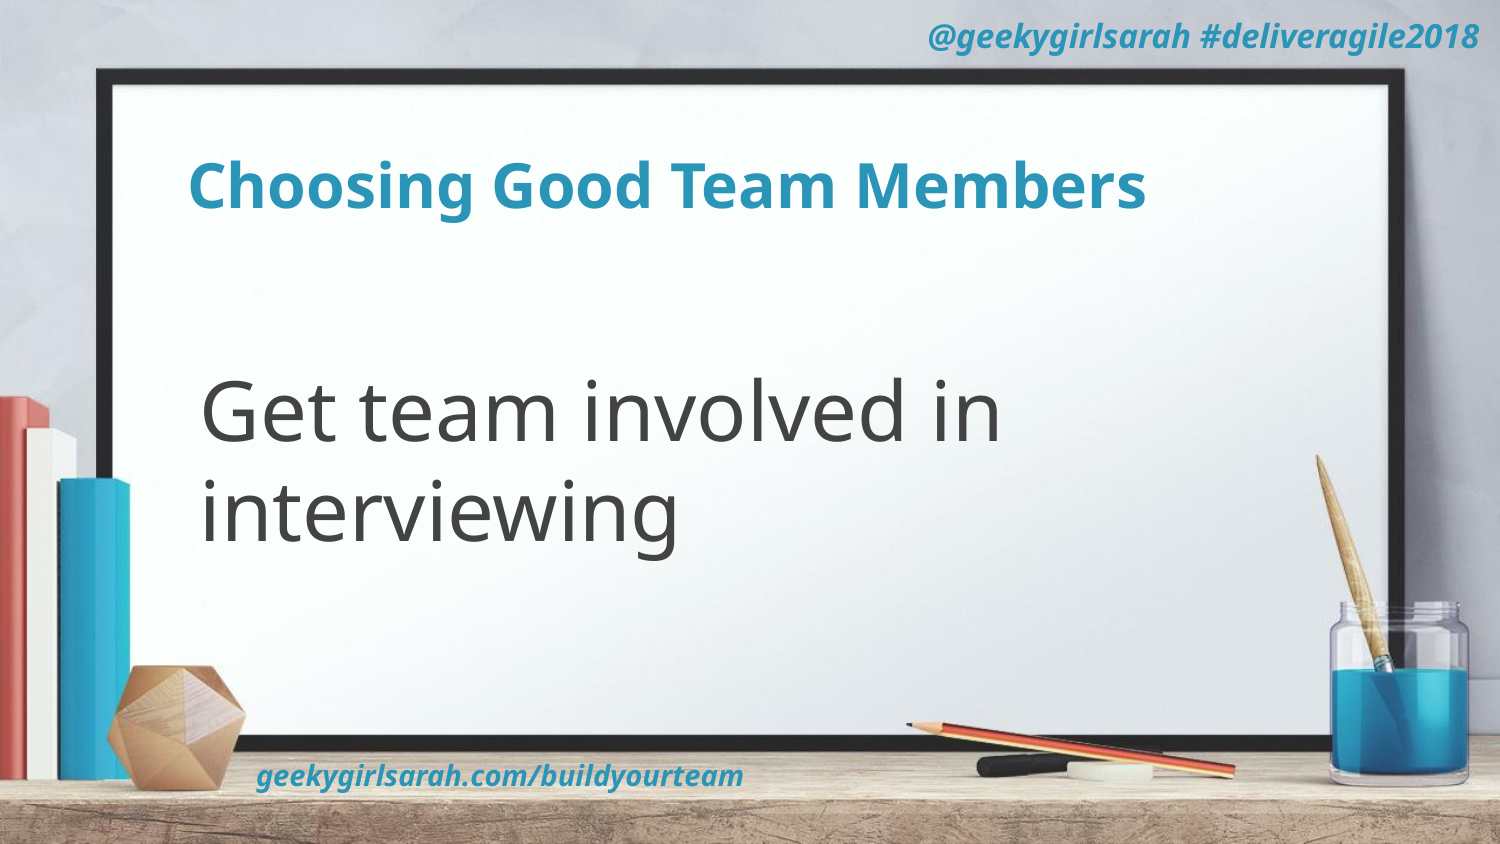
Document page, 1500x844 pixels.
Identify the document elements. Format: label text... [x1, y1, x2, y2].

list Get team involved in interviewing [172, 235, 1324, 680]
picture [0, 0, 1500, 844]
title Choosing Good Team Members [172, 130, 1324, 235]
